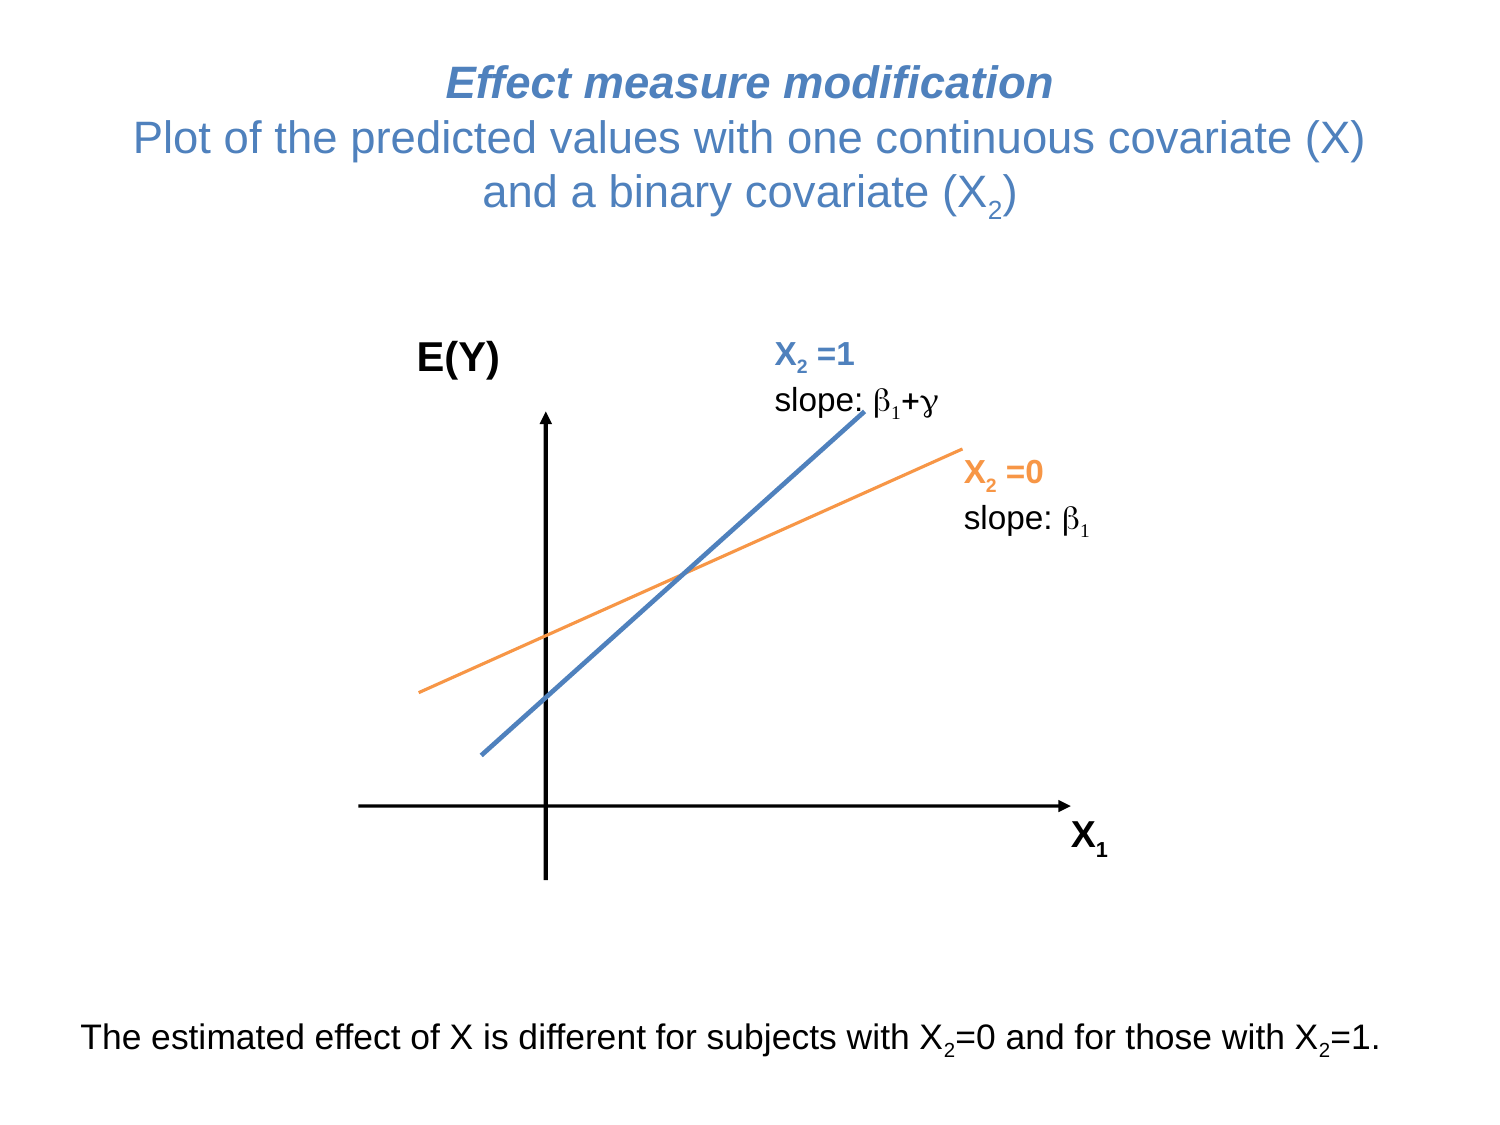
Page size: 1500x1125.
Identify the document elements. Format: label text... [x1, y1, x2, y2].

text_box X2 =1 slope: b1+g [759, 324, 973, 416]
text_box X1 [1056, 802, 1156, 888]
title Effect measure modification Plot of the predicted values with one continuous covariate (X) and a binary covariate (X2) [75, 45, 1425, 233]
list The estimated effect of X is different for subjects with X2=0 and for those with X2=1. [65, 1006, 1416, 1105]
text_box E(Y) [401, 322, 606, 444]
text_box X2 =0 slope: b1 [948, 443, 1118, 612]
